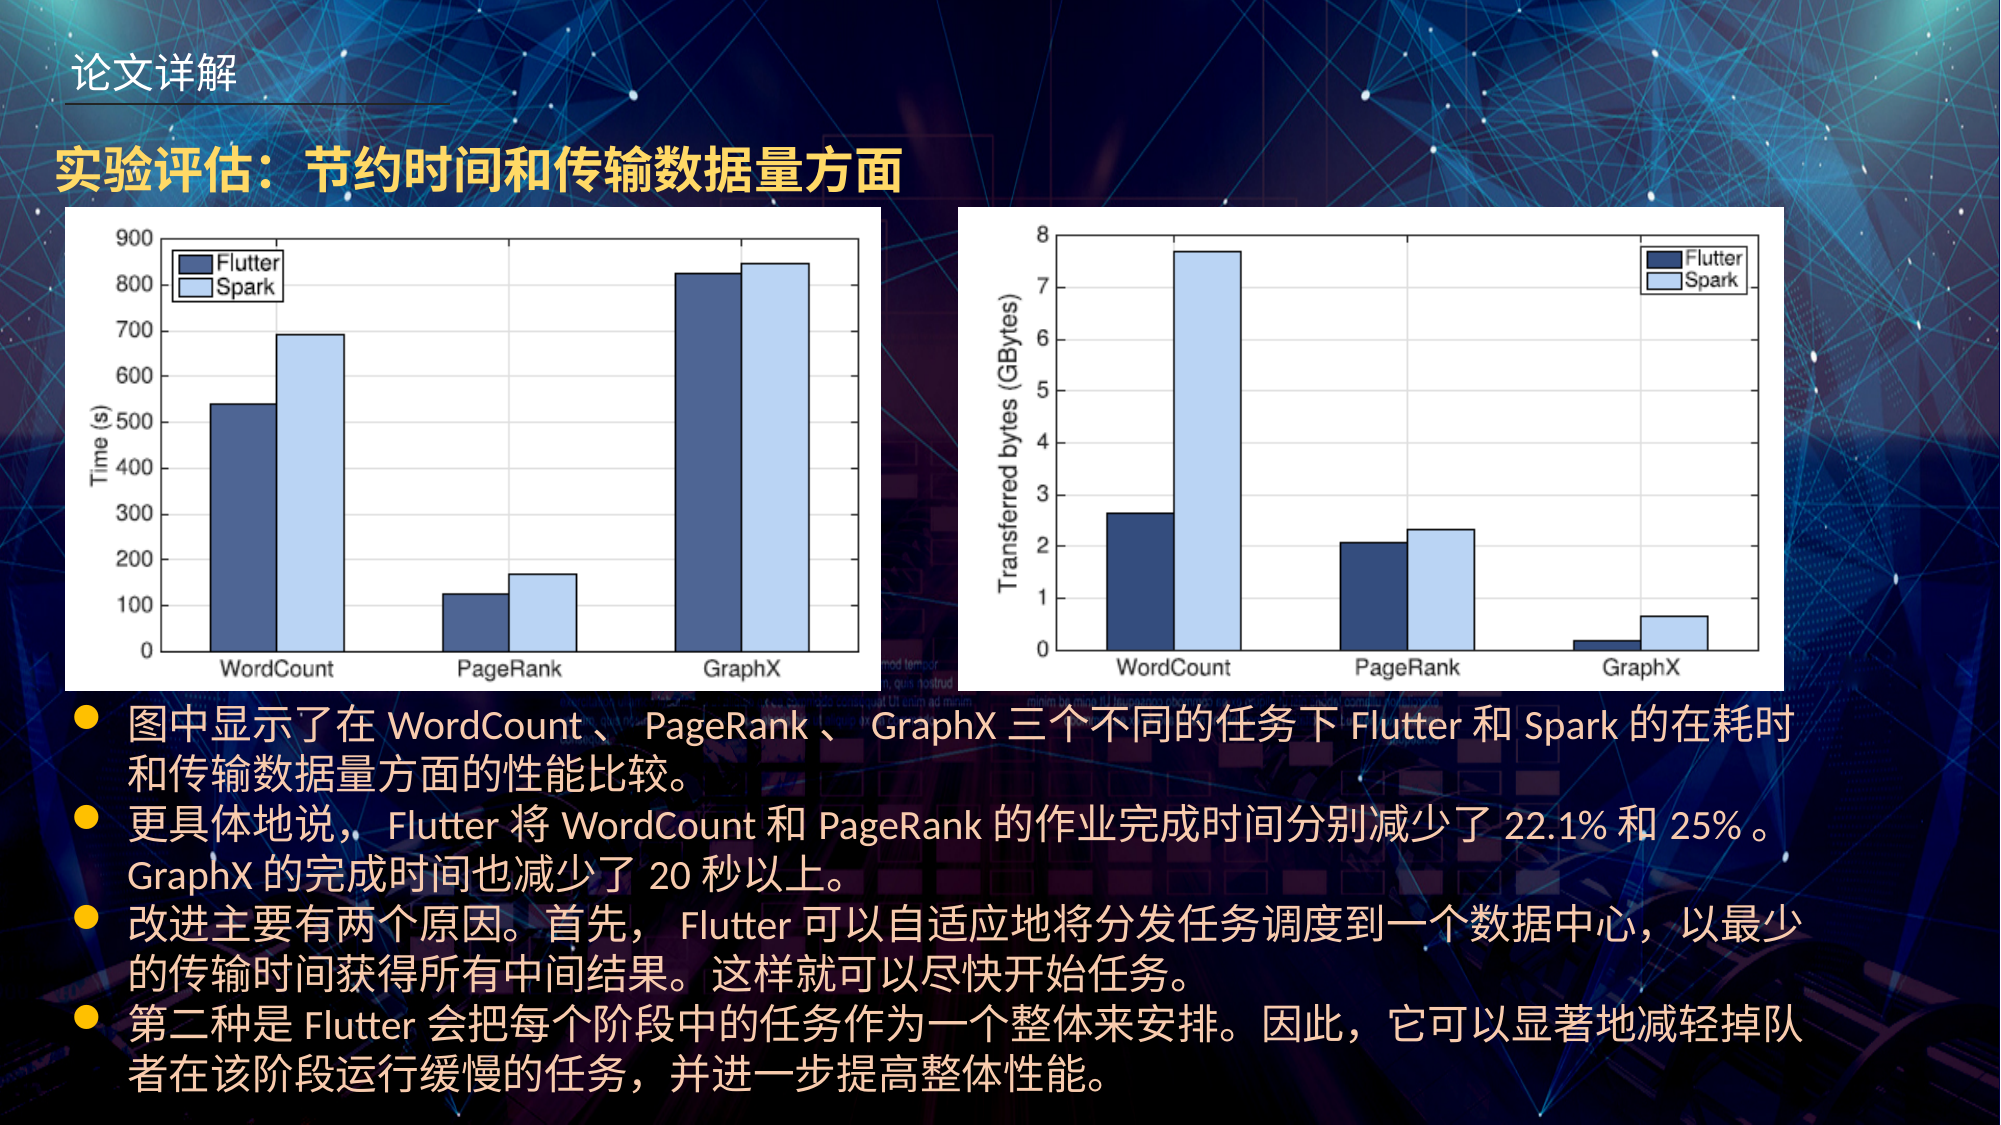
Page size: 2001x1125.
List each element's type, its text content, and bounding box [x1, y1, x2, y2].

picture [0, 0, 1999, 1125]
text_box 图中显示了在WordCount、PageRank、GraphX三个不同的任务下Flutter和Spark的在耗时和传输数据量方面的性能比较。 更具体地说，Flutter将WordCount和PageRank的作业完成时间分别减少了22.1%和25%。GraphX的完成时间也减少了20秒以上。 改进主要有两个原因。首先，Flutter可以自适应地将分发任务调度到一个数据中心，以最少的传输时间获得所有中间结果。这样就可以尽快开始任务。 第二种是Flutter会把每个阶段中的任务作为一个整体来安排。因此，它可以显著地减轻掉队者在该阶段运行缓慢的任务，并进一步提高整体性能。 [56, 690, 1826, 1105]
text_box 论文详解 [56, 39, 456, 105]
text_box 实验评估：节约时间和传输数据量方面 [38, 131, 919, 207]
